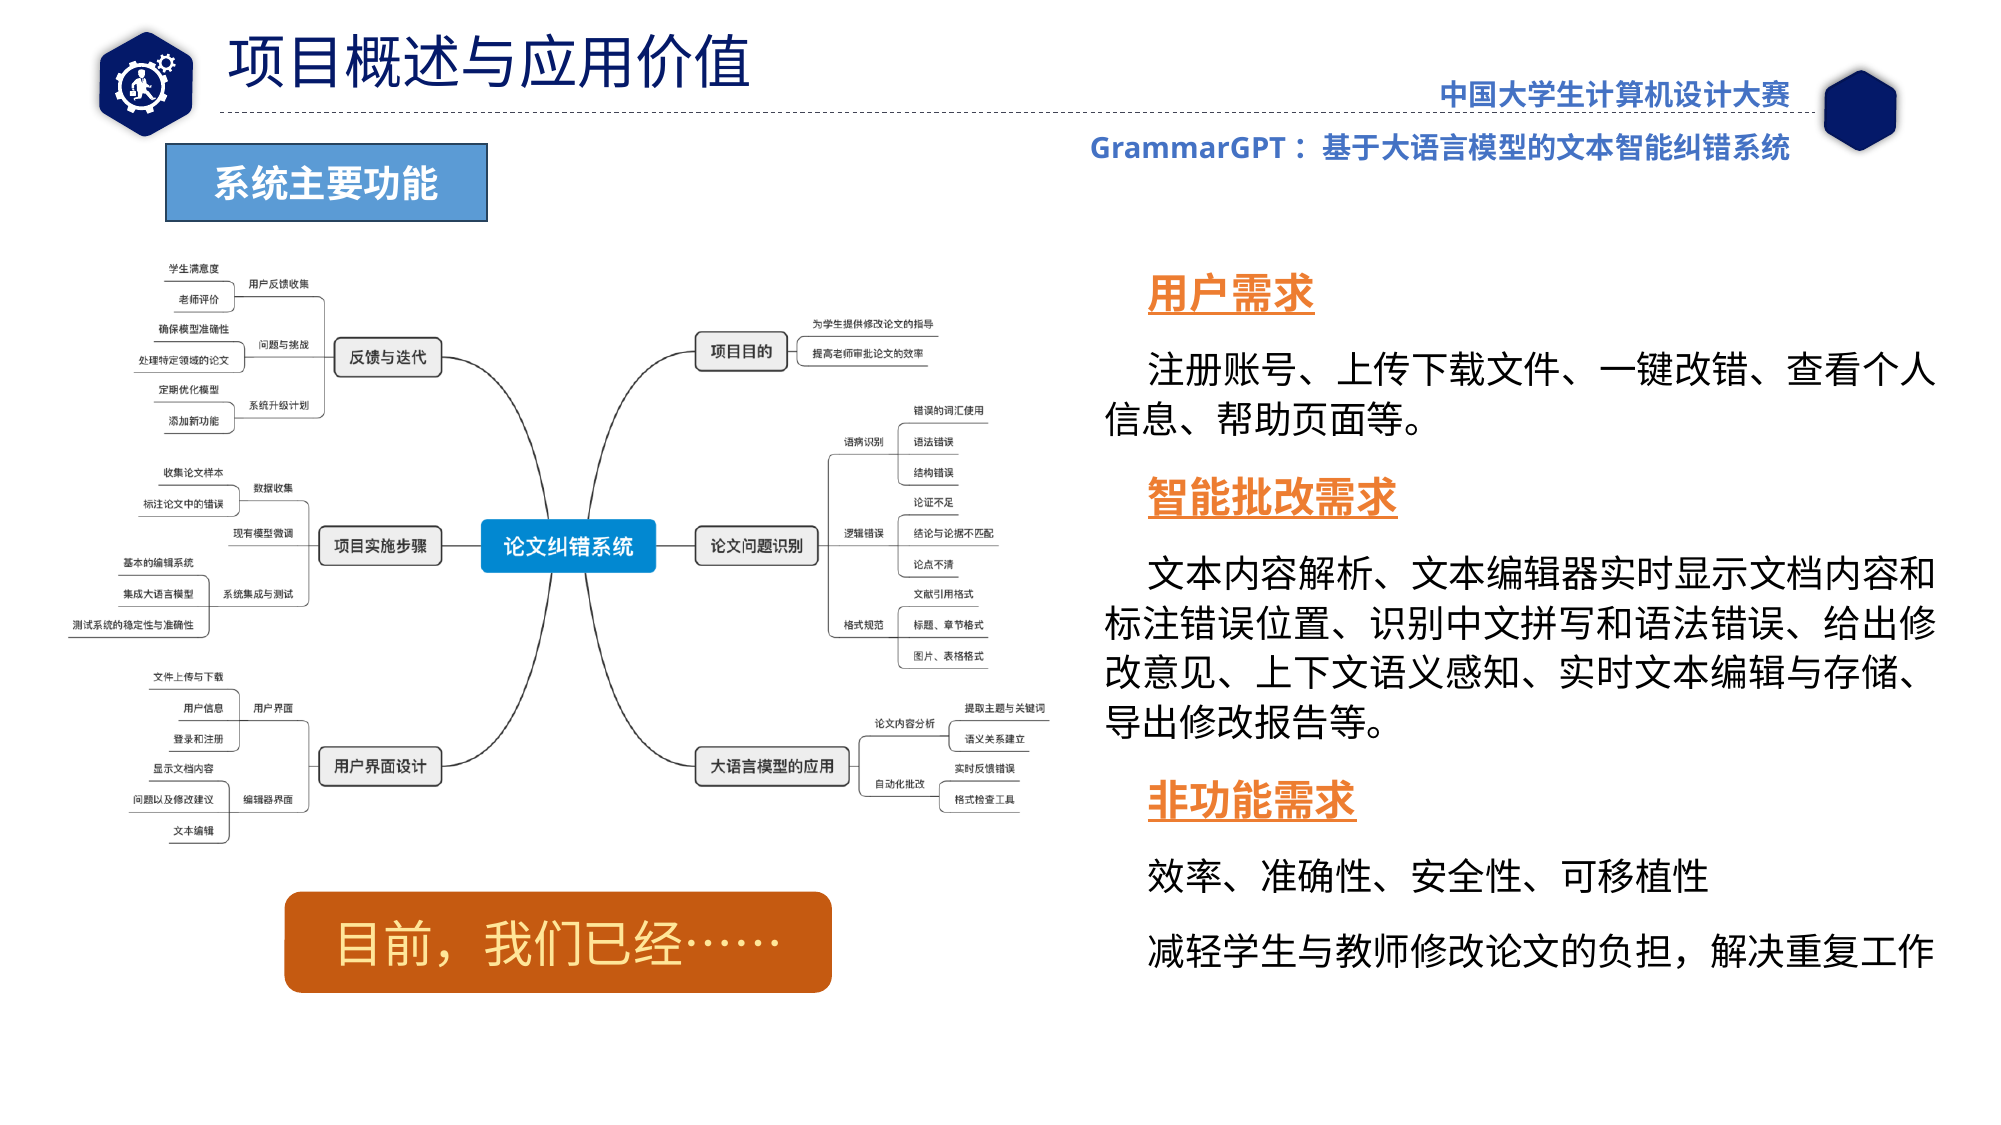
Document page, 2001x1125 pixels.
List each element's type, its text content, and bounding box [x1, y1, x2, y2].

text_box 中国大学生计算机设计大赛 GrammarGPT：基于大语言模型的文本智能纠错系统 [1074, 51, 1806, 112]
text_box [94, 37, 198, 132]
text_box 目前，我们已经…… [283, 890, 833, 994]
picture [63, 258, 1053, 849]
text_box 中国大学生计算机设计大赛 GrammarGPT：基于大语言模型的文本智能纠错系统 [1074, 114, 1806, 172]
text_box 用户需求 注册账号、上传下载文件、一键改错、查看个人信息、帮助页面等。 智能批改需求 文本内容解析、文本编辑器实时显示文档内容和标注错误位置、识别中文拼写和语法错误、给出修改意见、上下文语义感知、实时文本编辑与存储、导出修改报告等。 非功能需求 效率、准确性、安全性、可移植性 减轻学生与教师修改论文的负担，解决重复工作 [1089, 254, 1952, 981]
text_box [1820, 74, 1901, 147]
text_box 系统主要功能 [165, 143, 488, 222]
text_box 项目概述与应用价值 [213, 18, 1939, 114]
